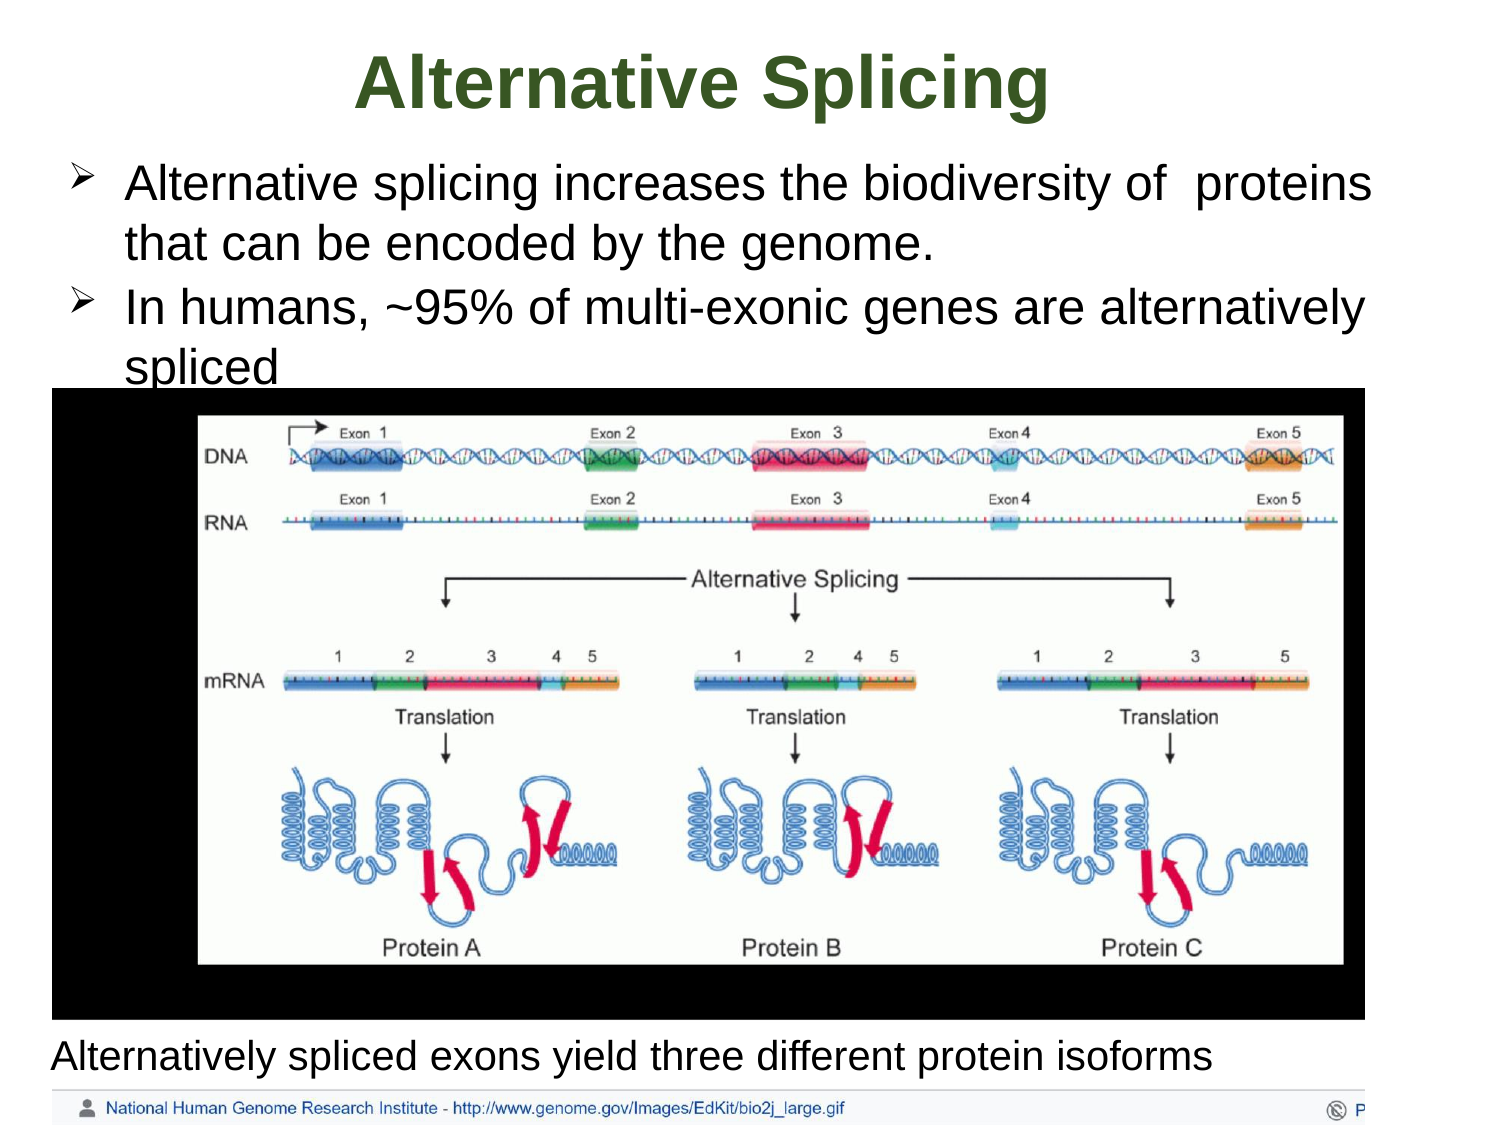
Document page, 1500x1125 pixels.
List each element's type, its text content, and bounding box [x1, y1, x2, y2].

text_box Alternative splicing increases the biodiversity of proteins that can be encoded by the genome. In humans, ~95% of multi-exonic genes are alternatively spliced [66, 148, 1400, 388]
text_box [35, 388, 1483, 1125]
title Alternative Splicing [83, 0, 1320, 148]
